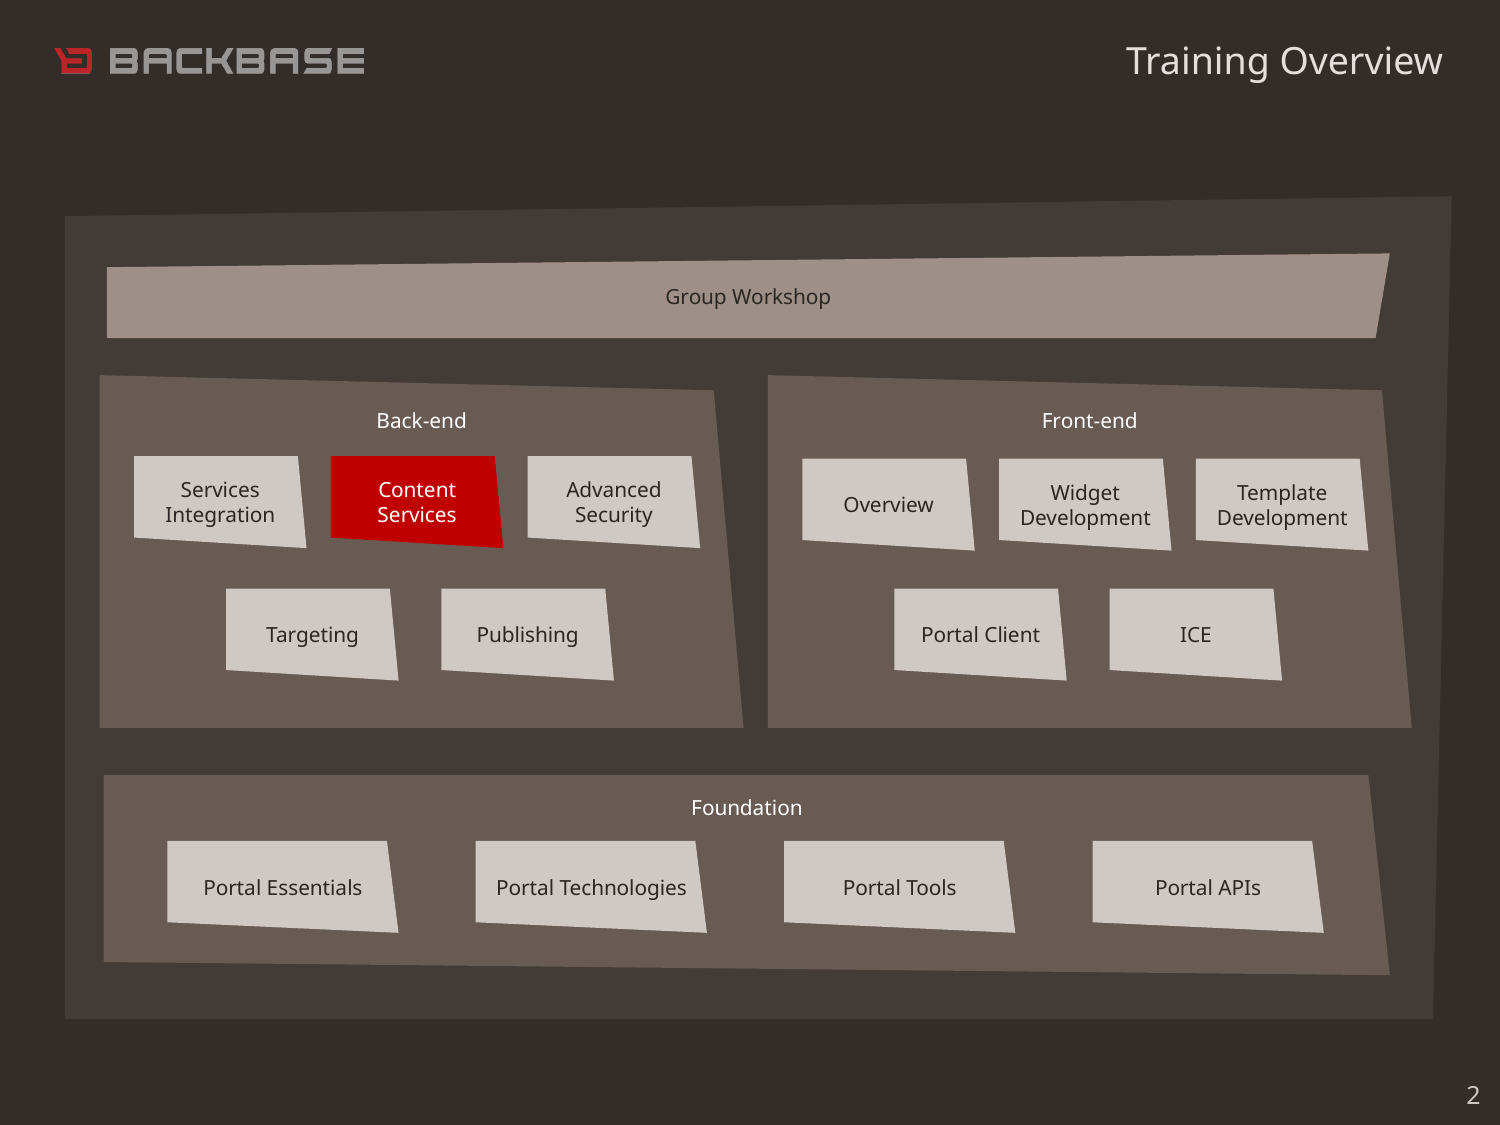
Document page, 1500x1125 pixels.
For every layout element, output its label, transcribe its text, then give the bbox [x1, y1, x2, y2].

text_box [64, 196, 1452, 1019]
text_box Portal Tools [784, 840, 1016, 933]
text_box Template Development [1195, 458, 1369, 551]
picture [54, 48, 364, 74]
text_box Targeting [226, 588, 399, 681]
text_box Portal Essentials [167, 840, 399, 933]
text_box ICE [1109, 588, 1283, 681]
text_box Front-end [767, 375, 1412, 728]
text_box Publishing [441, 588, 614, 681]
text_box Foundation [103, 775, 1390, 976]
text_box Portal APIs [1092, 840, 1324, 933]
text_box Widget Development [999, 458, 1172, 551]
text_box Portal Technologies [475, 840, 707, 933]
text_box Portal Client [894, 588, 1067, 681]
text_box Group Workshop [106, 253, 1390, 339]
text_box Services Integration [134, 456, 307, 549]
text_box Advanced Security [527, 456, 701, 549]
list Training Overview [431, 29, 1459, 91]
text_box Overview [802, 458, 975, 551]
text_box Back-end [99, 375, 744, 728]
text_box Content Services [330, 456, 504, 549]
slide_number 2 [1221, 1076, 1496, 1118]
